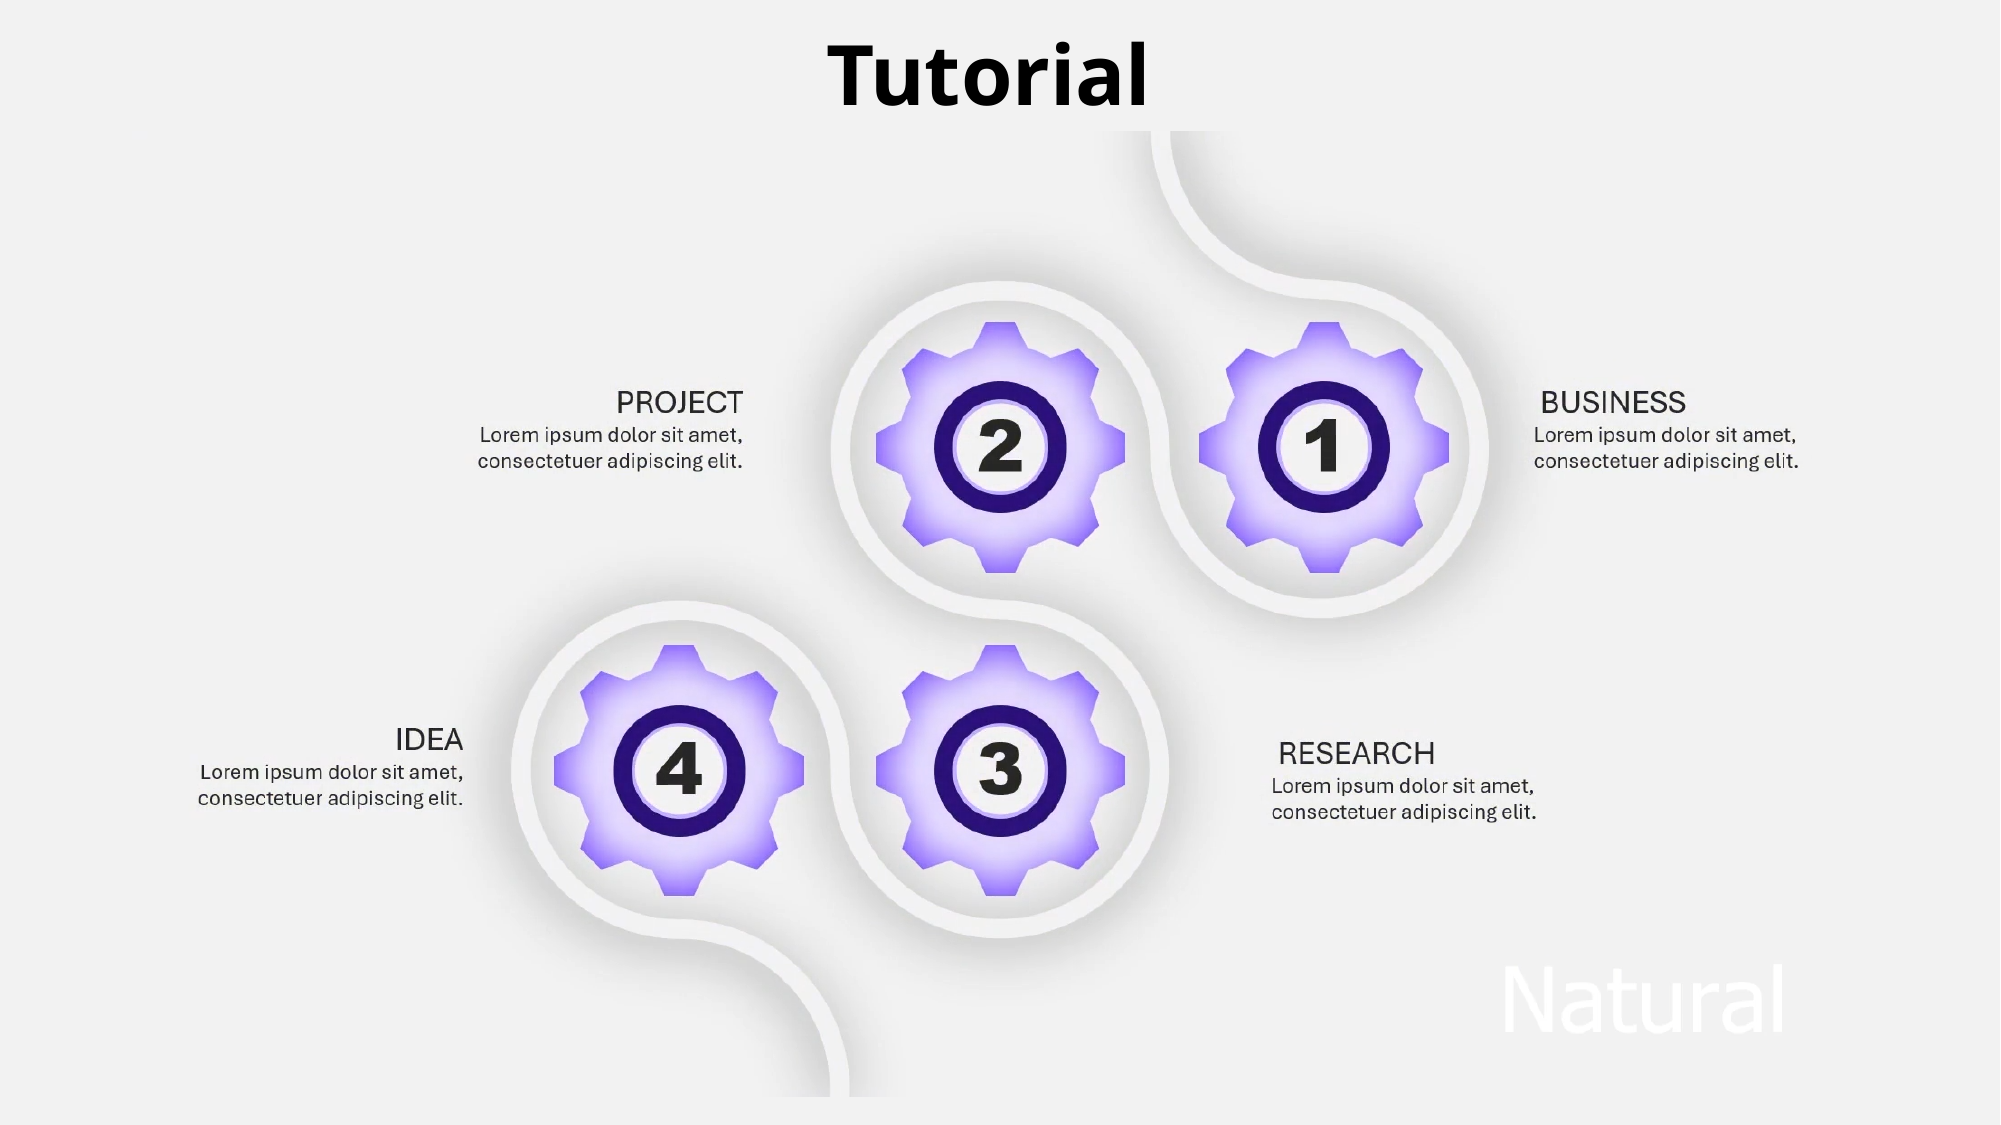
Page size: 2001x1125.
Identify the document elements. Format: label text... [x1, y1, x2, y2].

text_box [130, 130, 1870, 1098]
text_box Tutorial [613, 14, 1387, 130]
